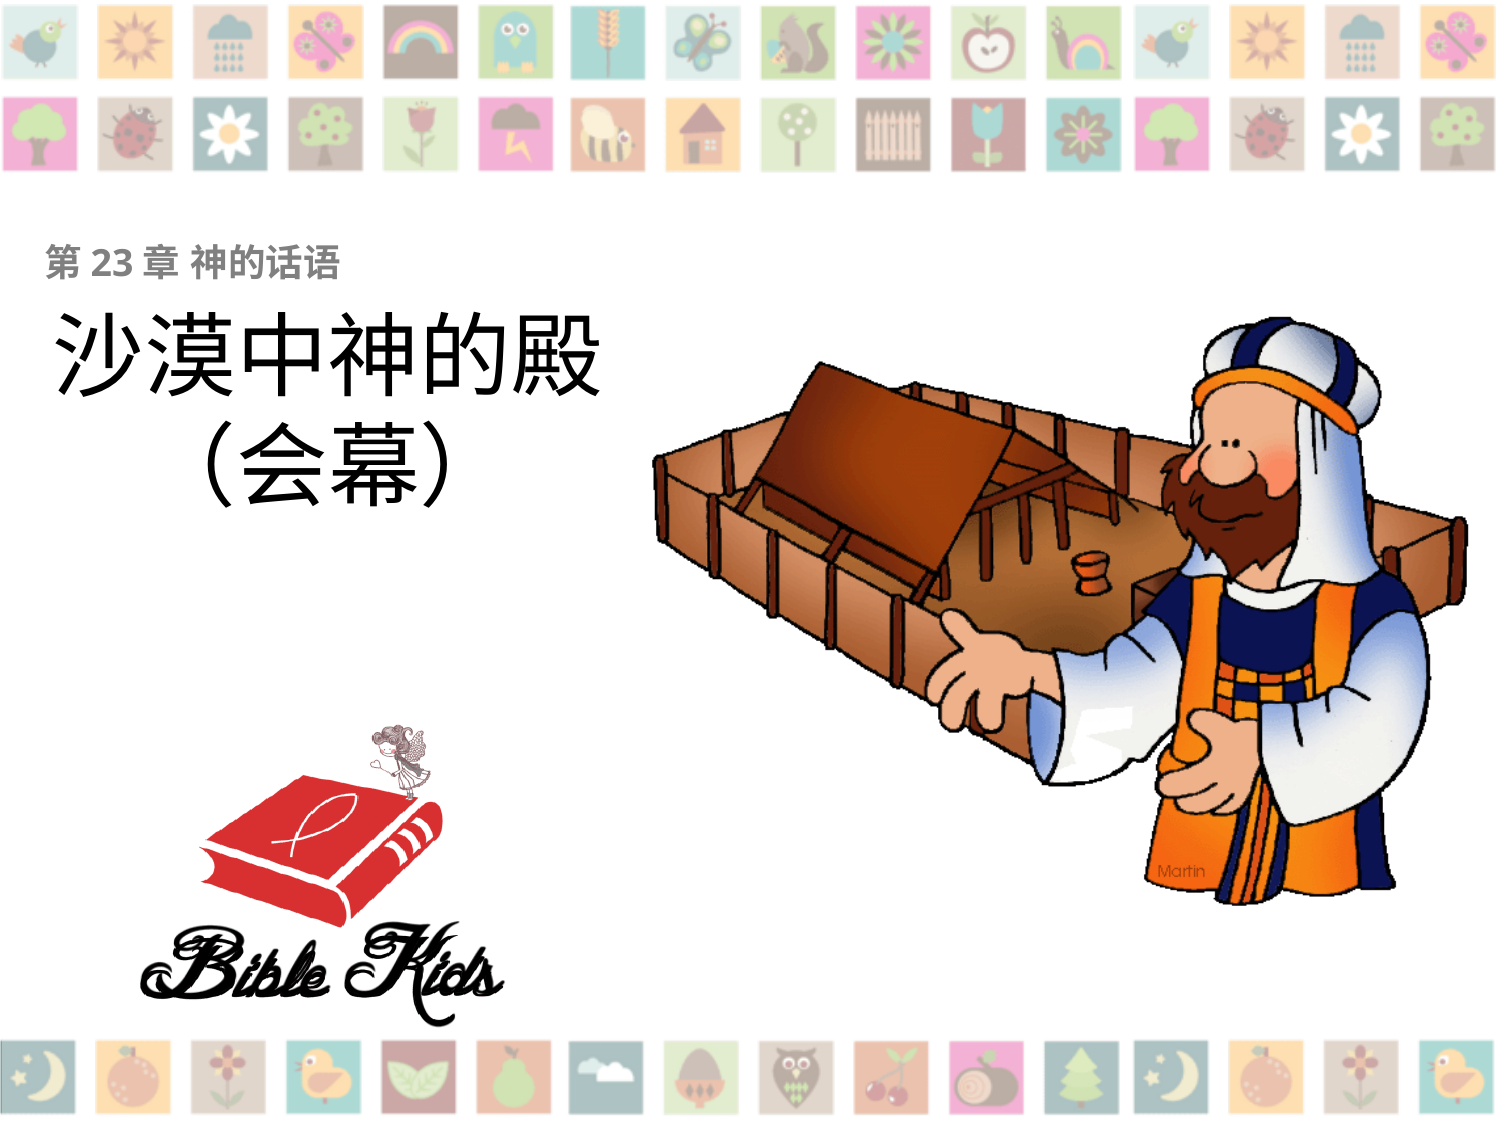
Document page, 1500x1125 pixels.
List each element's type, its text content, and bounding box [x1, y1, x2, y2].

text_box 第23章 神的话语 [29, 231, 514, 290]
picture [115, 692, 542, 1056]
text_box 沙漠中神的殿（会幕） [5, 290, 651, 526]
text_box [0, 3, 1500, 181]
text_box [0, 1028, 1500, 1118]
picture [634, 300, 1484, 923]
